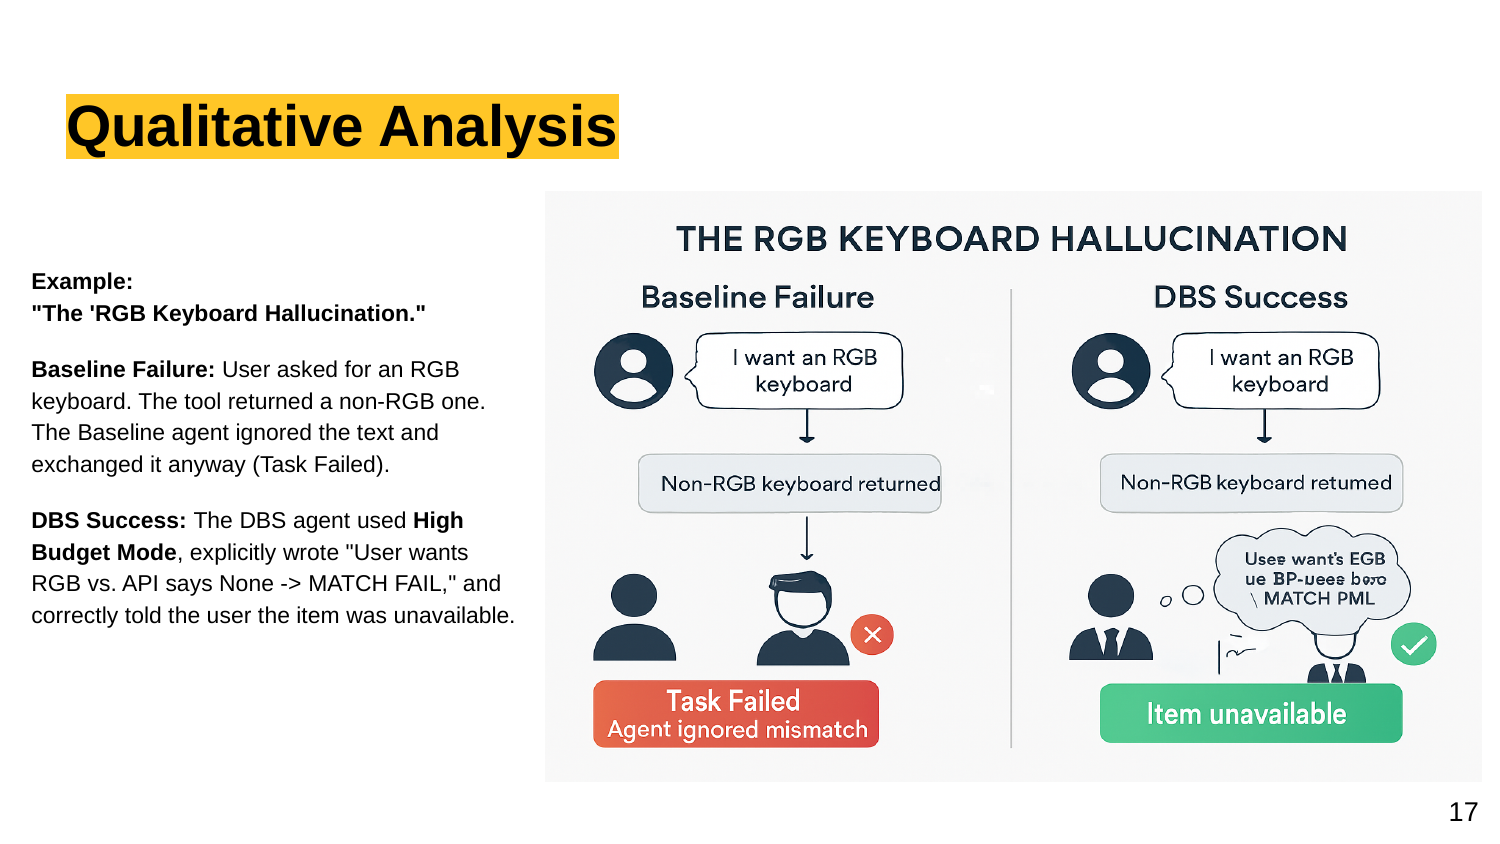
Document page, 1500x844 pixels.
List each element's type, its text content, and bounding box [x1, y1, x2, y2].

slide_number ‹#› [1403, 779, 1494, 844]
picture [545, 190, 1482, 782]
title Qualitative Analysis [51, 72, 1449, 167]
list Example: "The 'RGB Keyboard Hallucination." Baseline Failure: User asked for an RGB keyboard. The tool returned a non-RGB one. The Baseline agent ignored the text and exchanged it anyway (Task Failed). DBS Success: The DBS agent used High Budget Mode, explicitly wrote "User wants RGB vs. API says None -> MATCH FAIL," and correctly told the user the item was unavailable. [16, 247, 532, 830]
